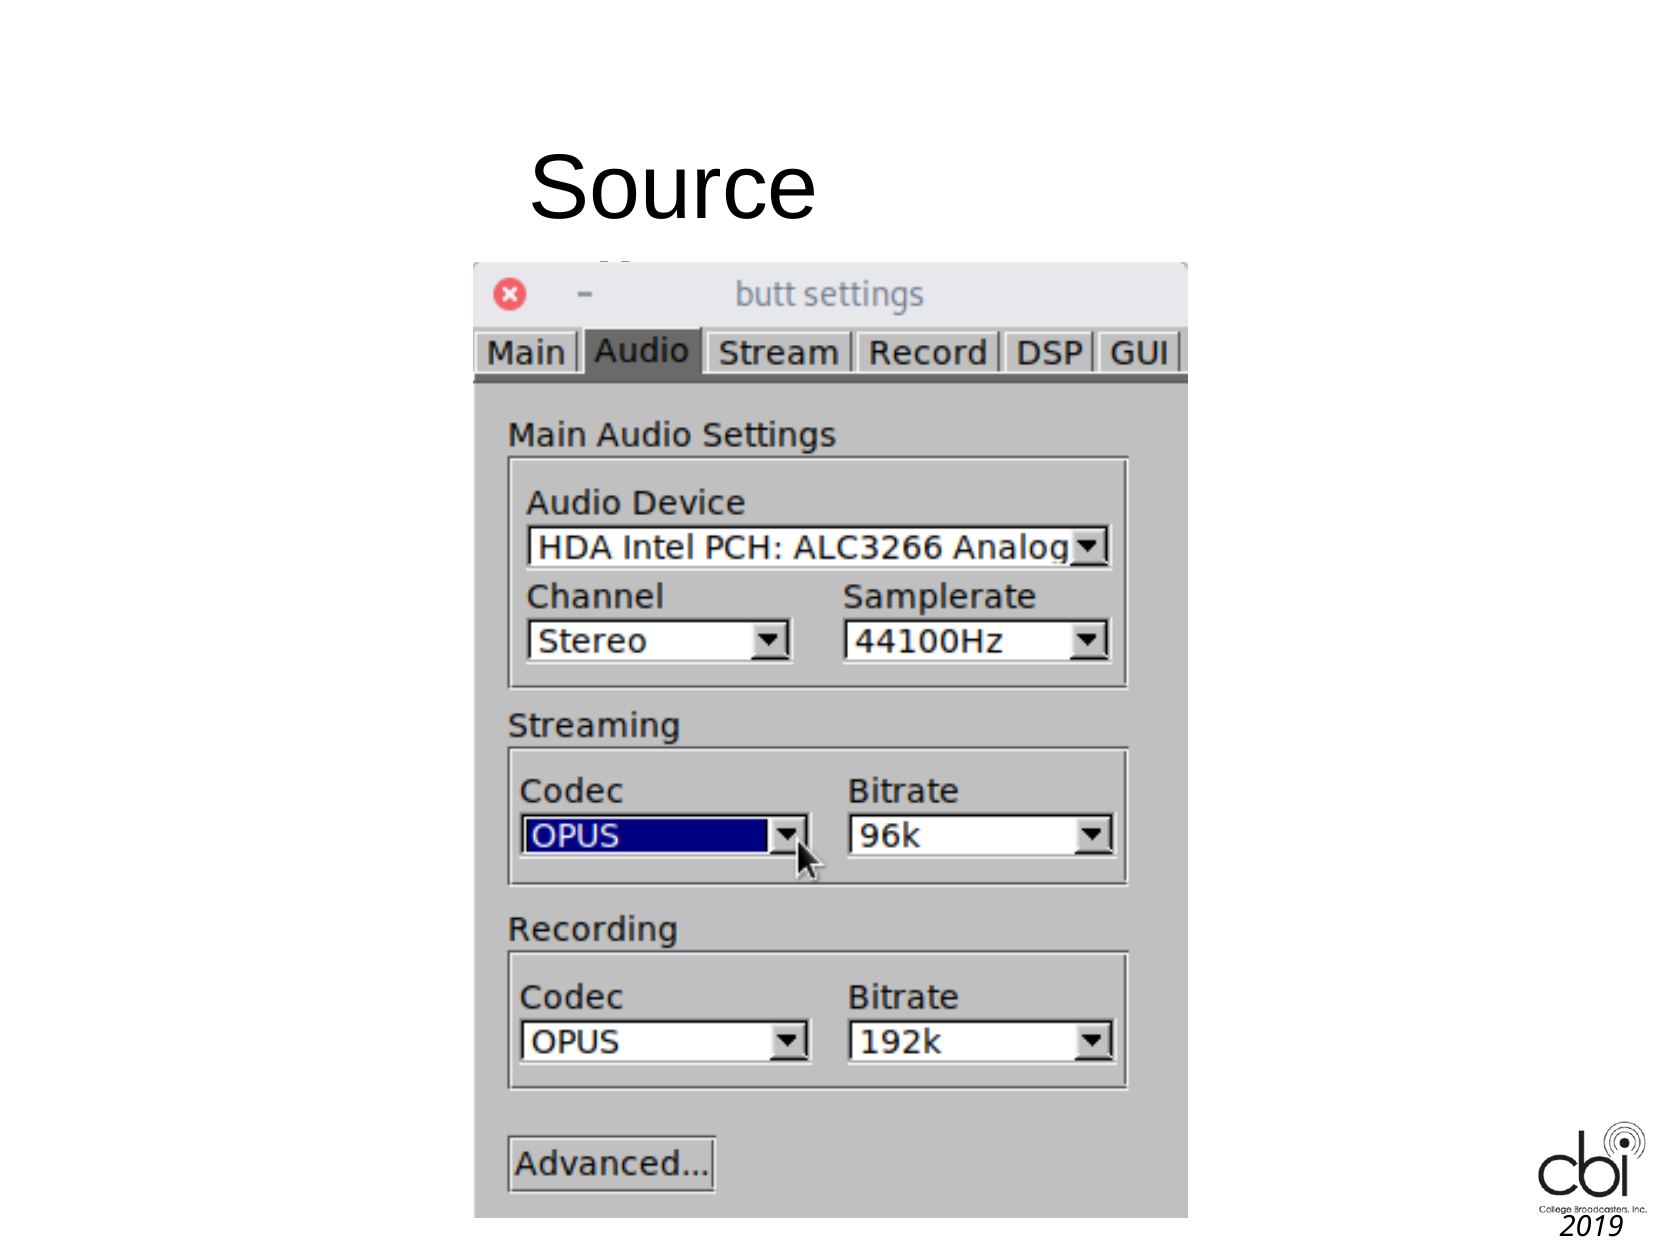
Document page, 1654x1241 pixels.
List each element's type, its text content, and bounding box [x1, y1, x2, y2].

picture [1529, 1120, 1654, 1216]
picture [473, 262, 1189, 1218]
text_box Source Clients [513, 119, 1140, 261]
